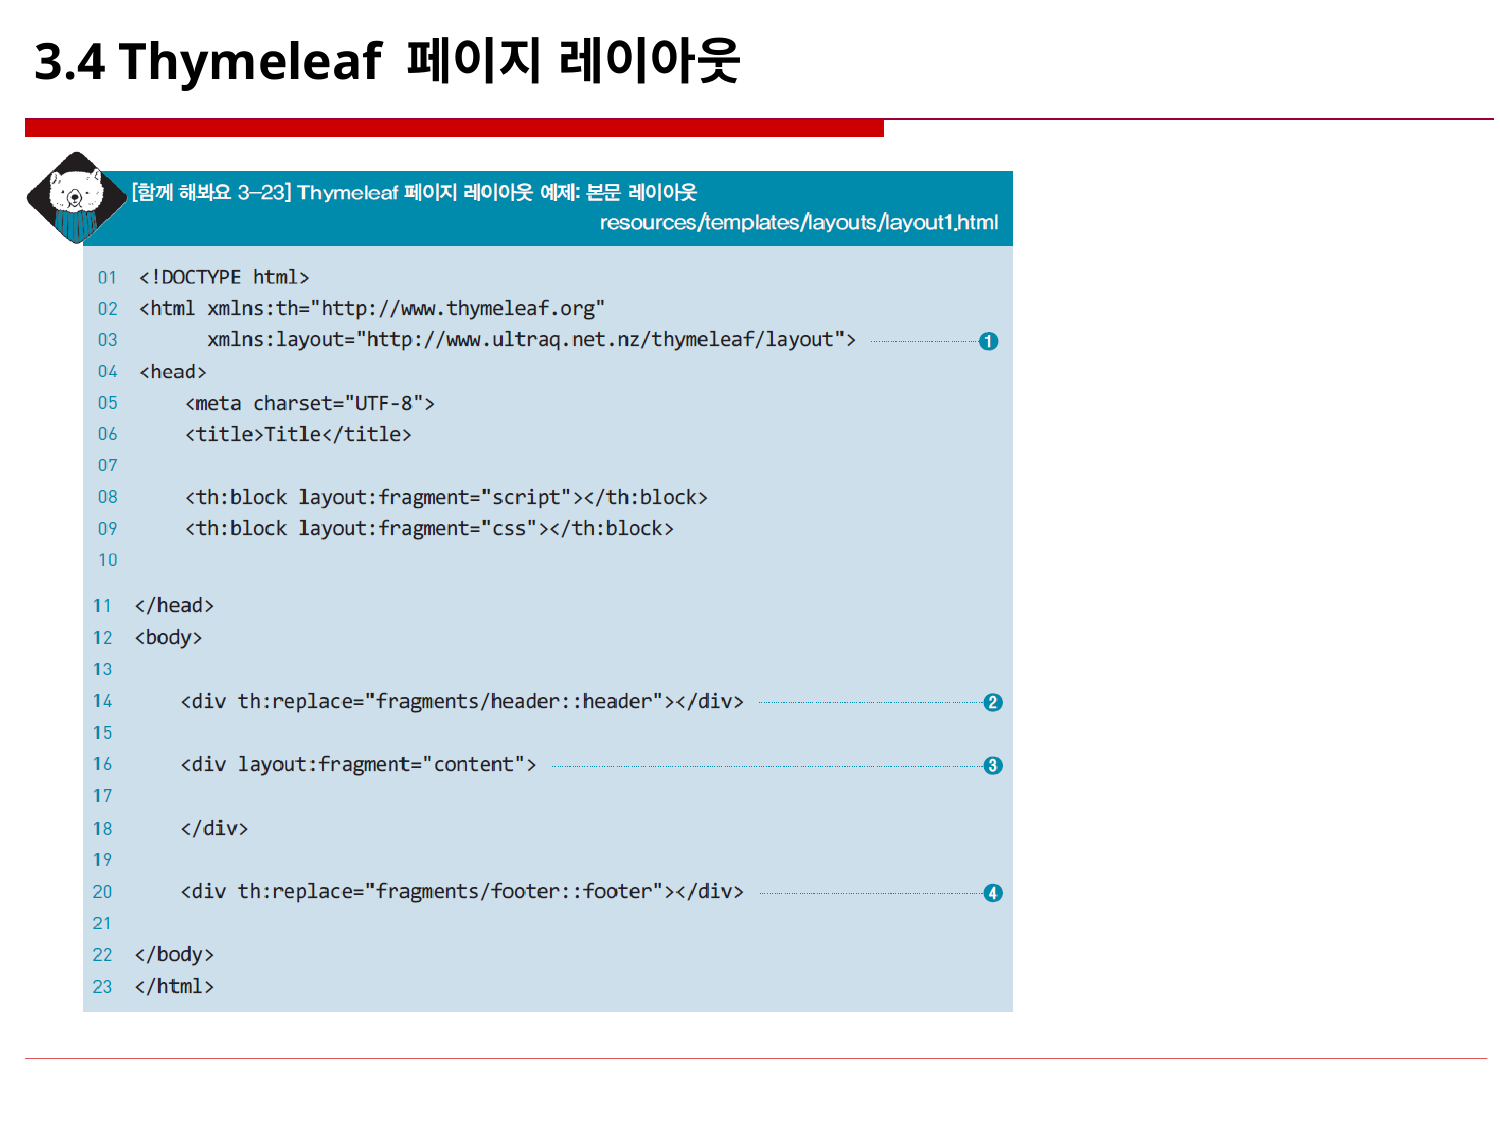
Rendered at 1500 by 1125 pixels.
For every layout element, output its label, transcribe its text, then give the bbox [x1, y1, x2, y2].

title 3.4 Thymeleaf 페이지 레이아웃 [19, 23, 1370, 96]
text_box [18, 148, 1022, 1012]
